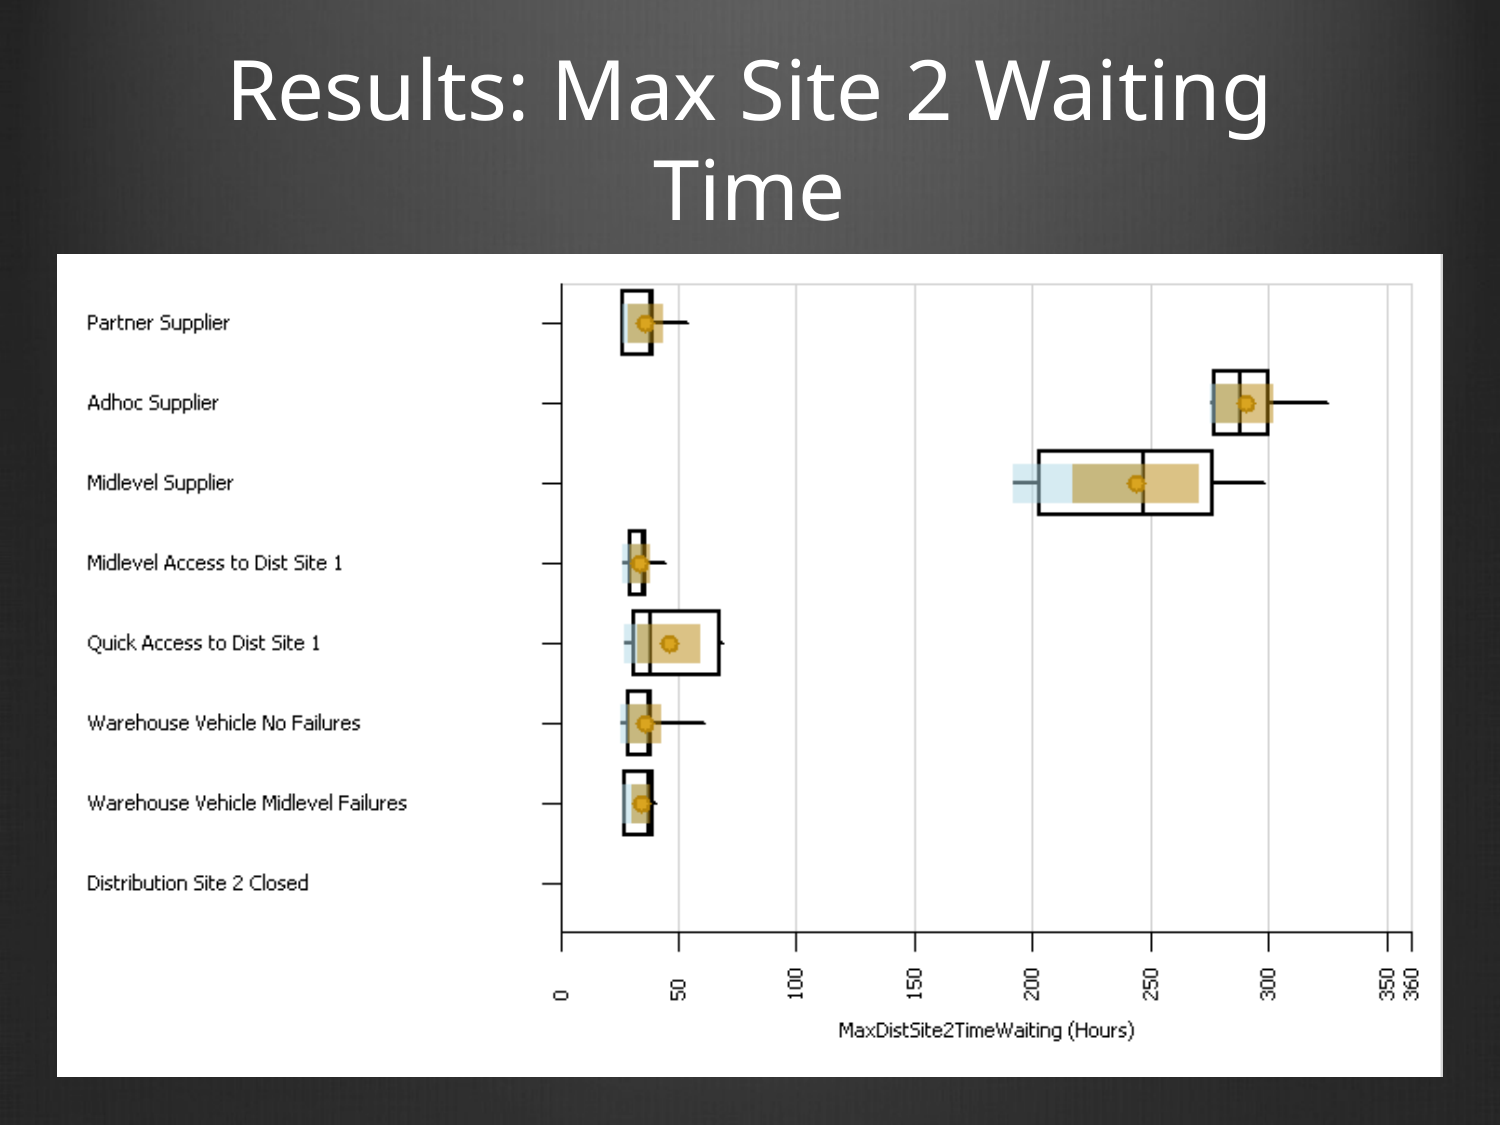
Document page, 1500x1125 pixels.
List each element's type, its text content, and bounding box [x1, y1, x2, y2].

title Results: Max Site 2 Waiting Time [112, 19, 1388, 247]
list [57, 254, 1443, 1077]
